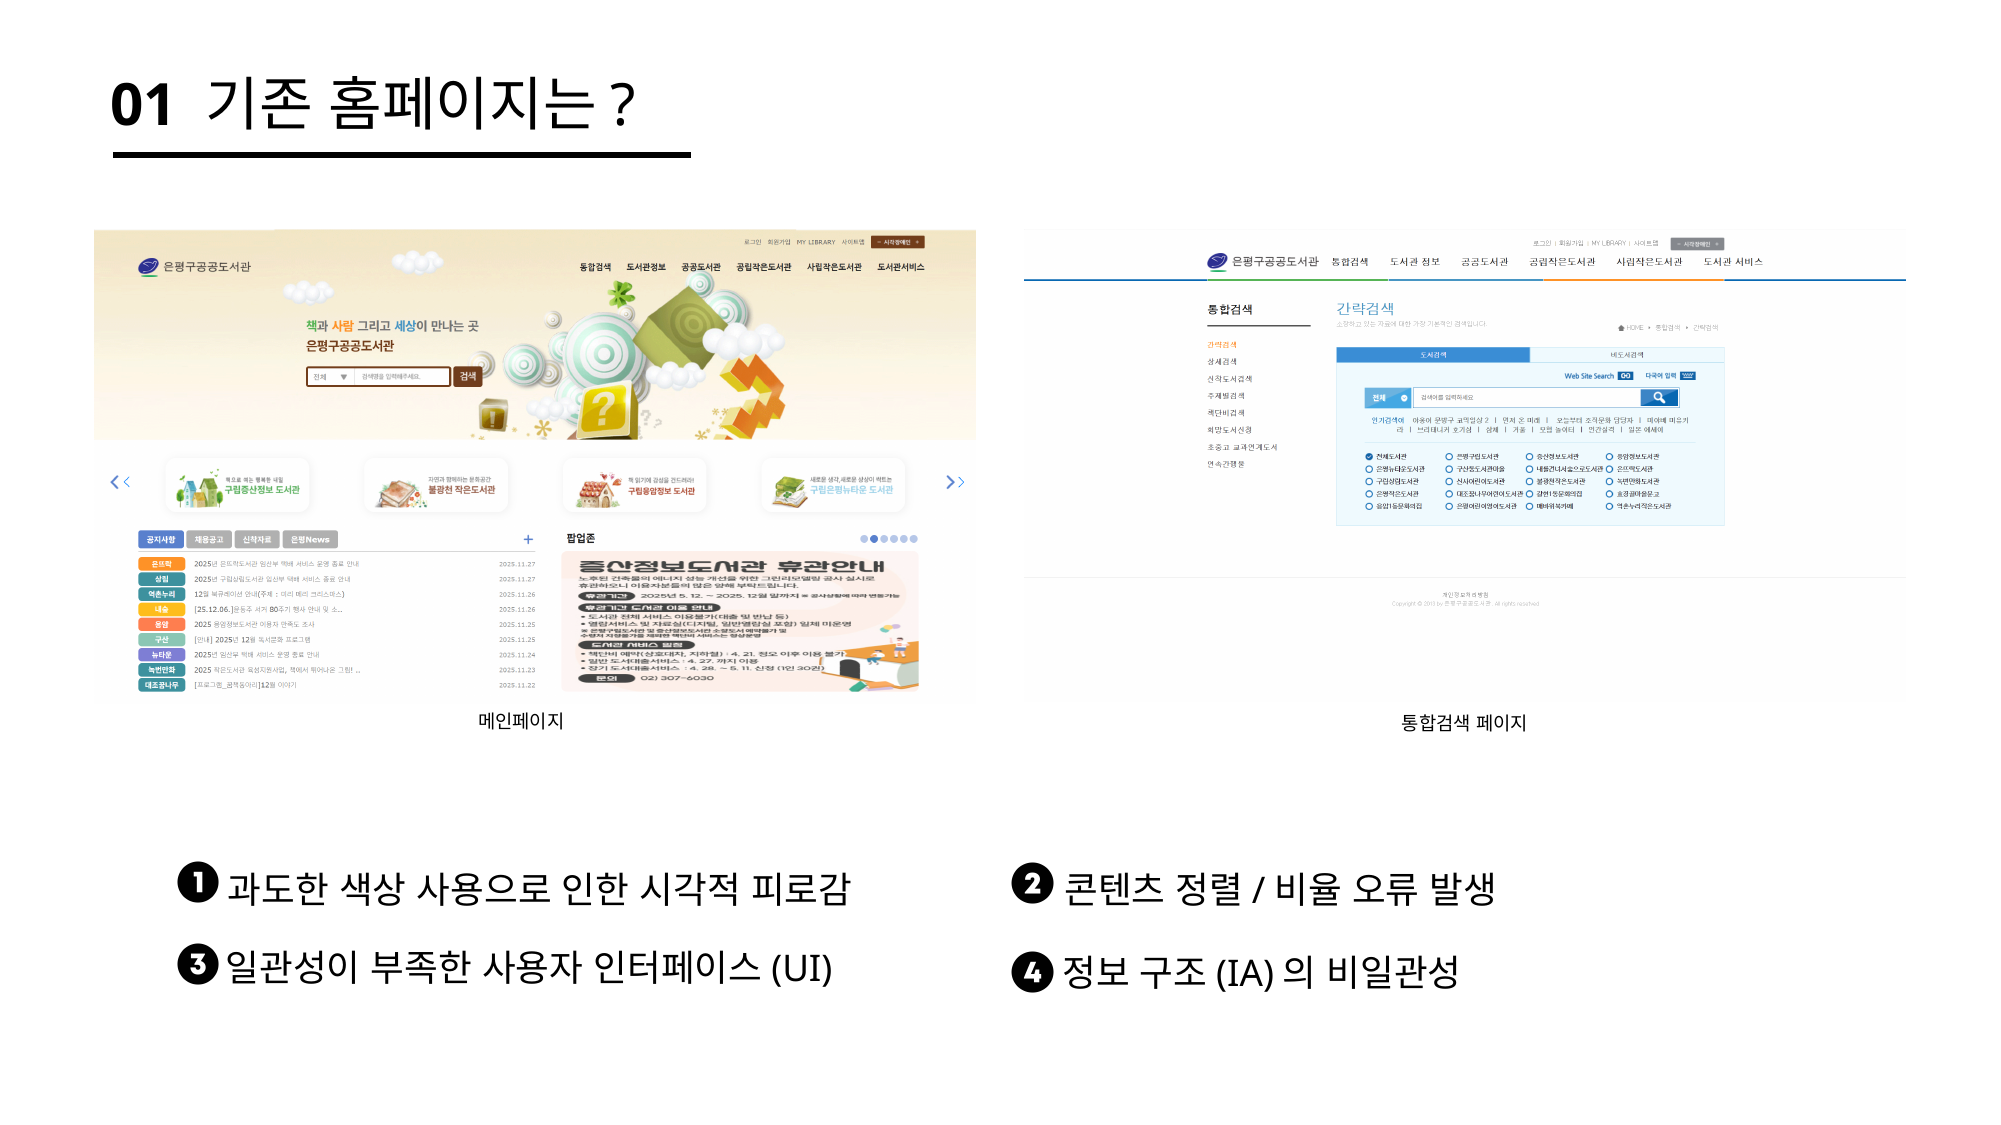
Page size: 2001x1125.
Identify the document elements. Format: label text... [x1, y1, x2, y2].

picture [176, 943, 220, 986]
picture [1023, 228, 1907, 703]
text_box 정보 구조(IA)의 비일관성 [1047, 947, 1829, 1003]
text_box 01 기존 홈페이지는? [94, 33, 684, 179]
text_box 일관성이 부족한 사용자 인터페이스(UI) [210, 942, 911, 998]
text_box 콘텐츠 정렬/비율 오류 발생 [1049, 864, 1831, 919]
picture [93, 228, 976, 705]
text_box 통합검색 페이지 [1387, 704, 1543, 742]
picture [1011, 861, 1054, 905]
text_box 메인페이지 [463, 705, 580, 740]
picture [176, 860, 220, 904]
picture [1011, 951, 1054, 994]
text_box 과도한 색상 사용으로 인한 시각적 피로감 [212, 864, 995, 919]
